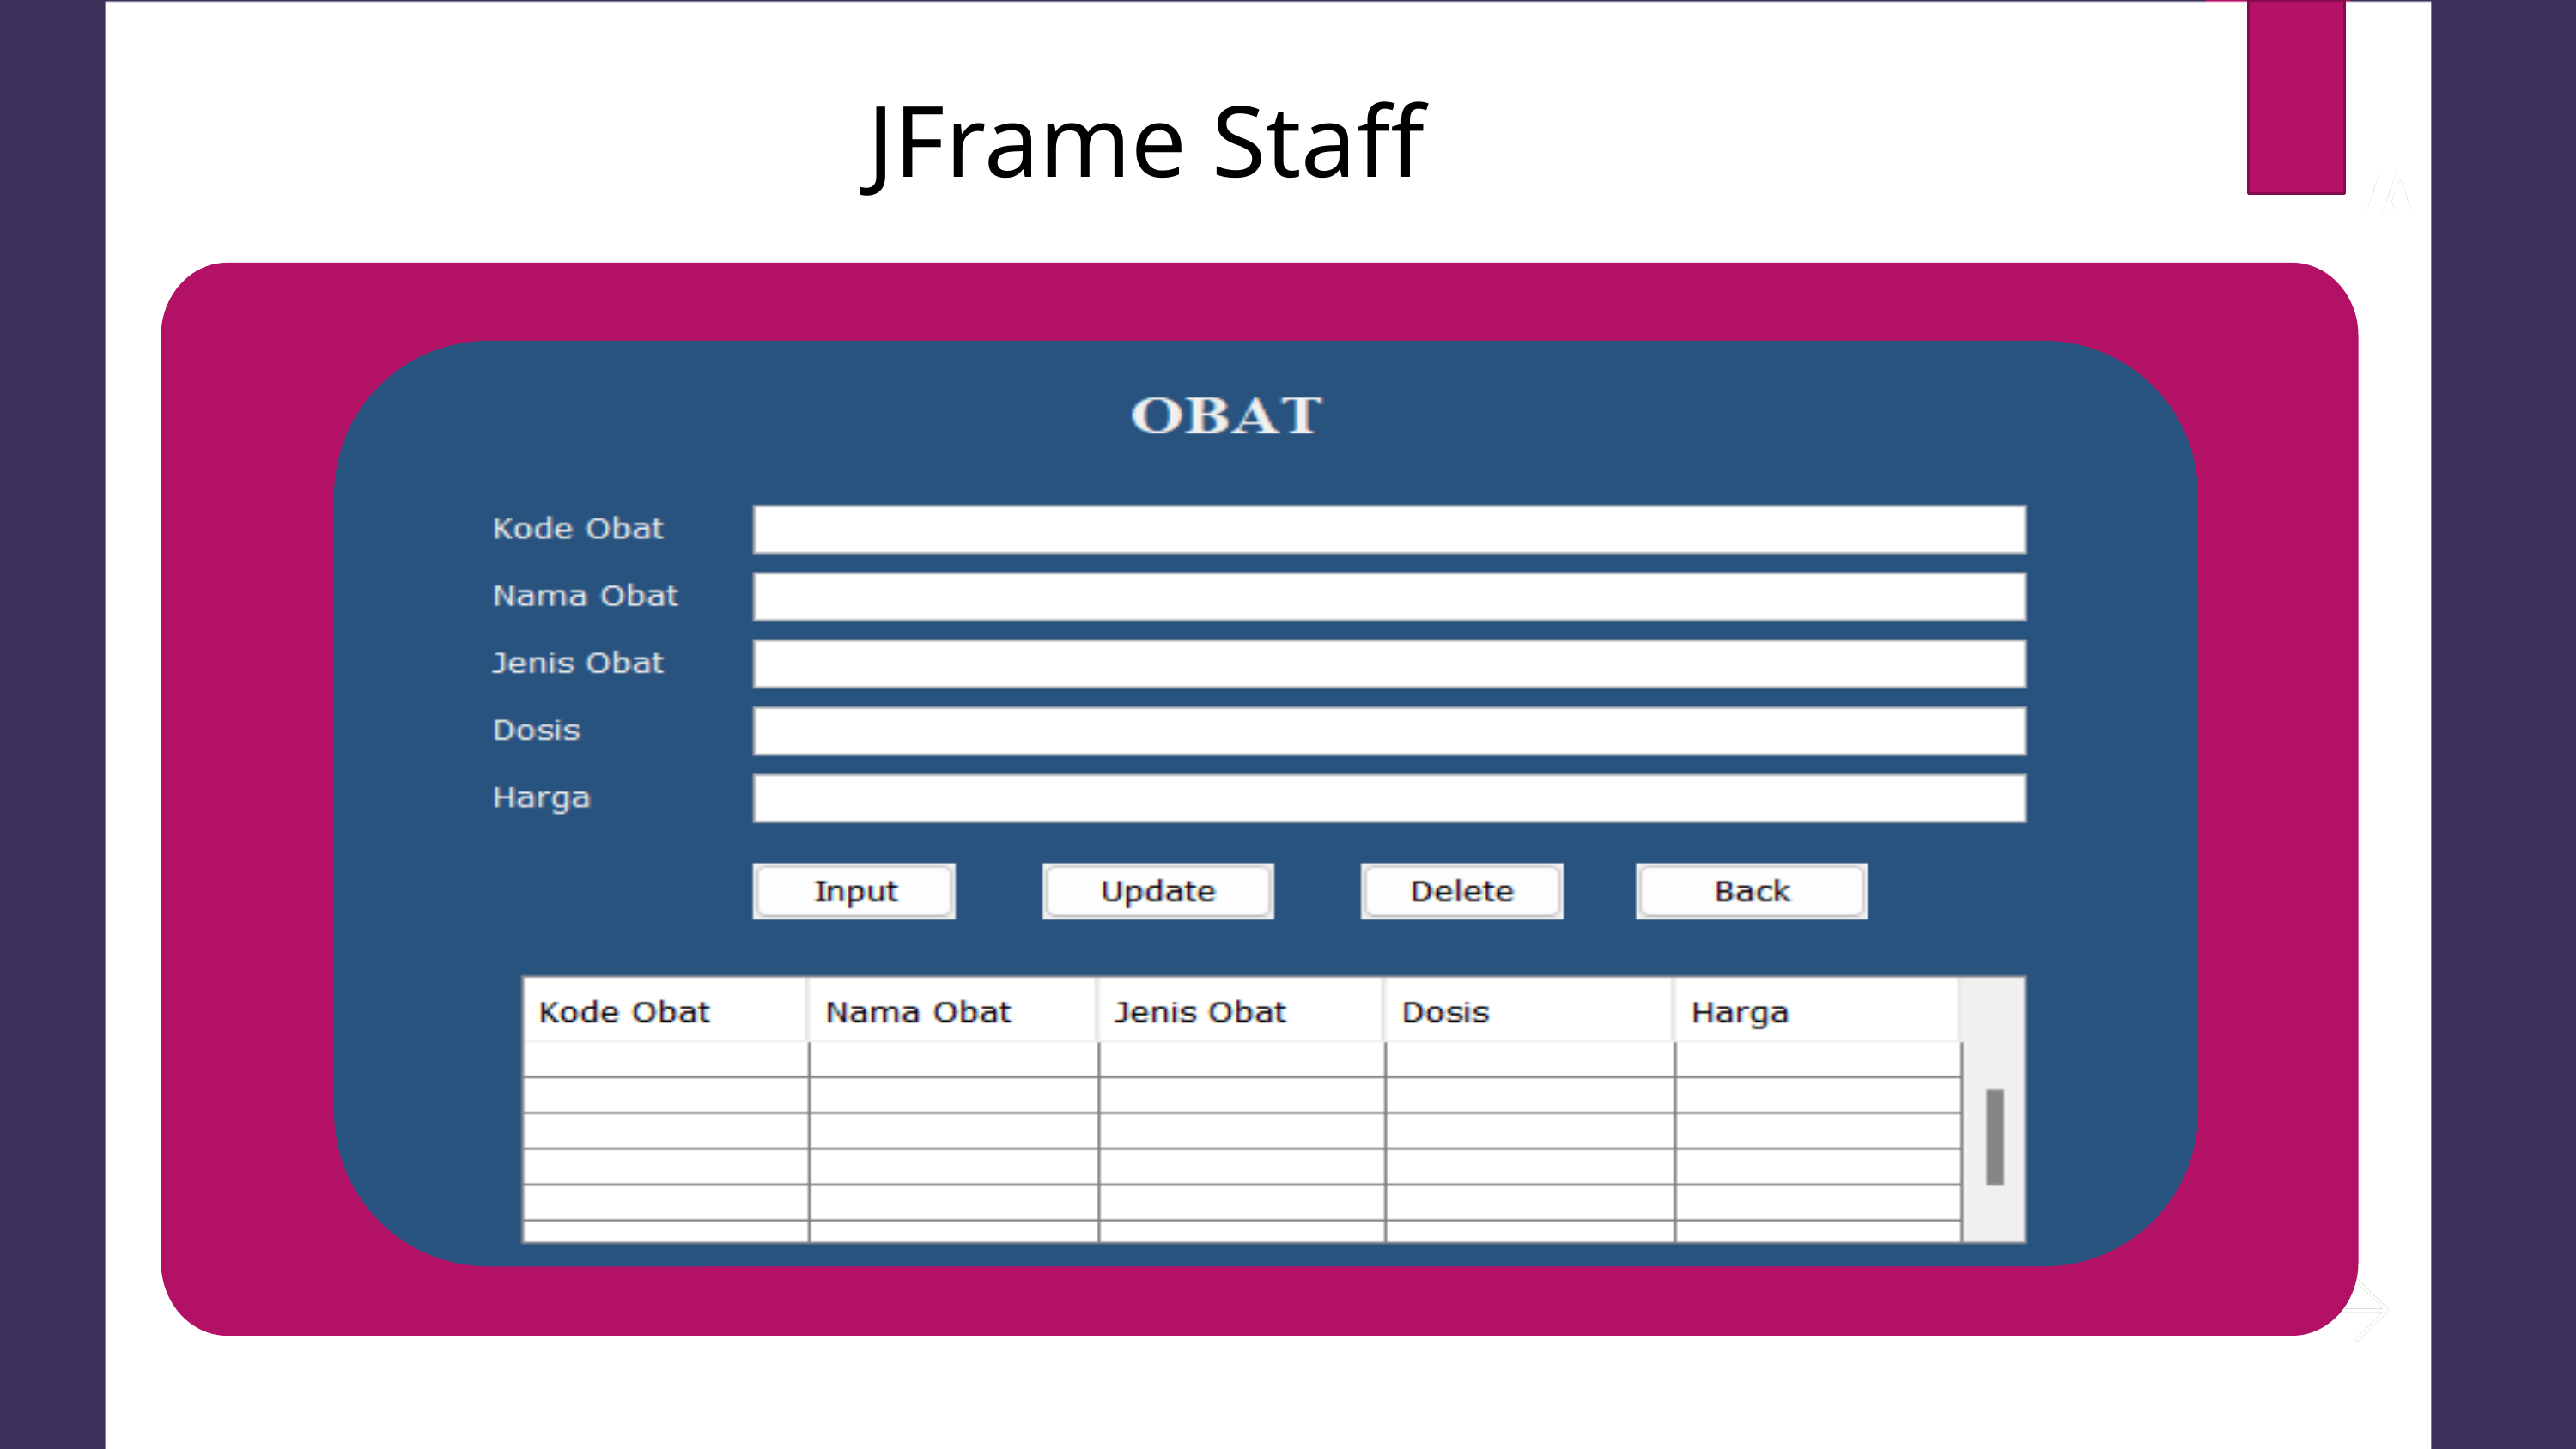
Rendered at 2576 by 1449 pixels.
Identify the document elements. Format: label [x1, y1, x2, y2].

text_box [2247, 0, 2346, 195]
picture [107, 0, 2432, 1449]
text_box [161, 262, 2359, 1337]
